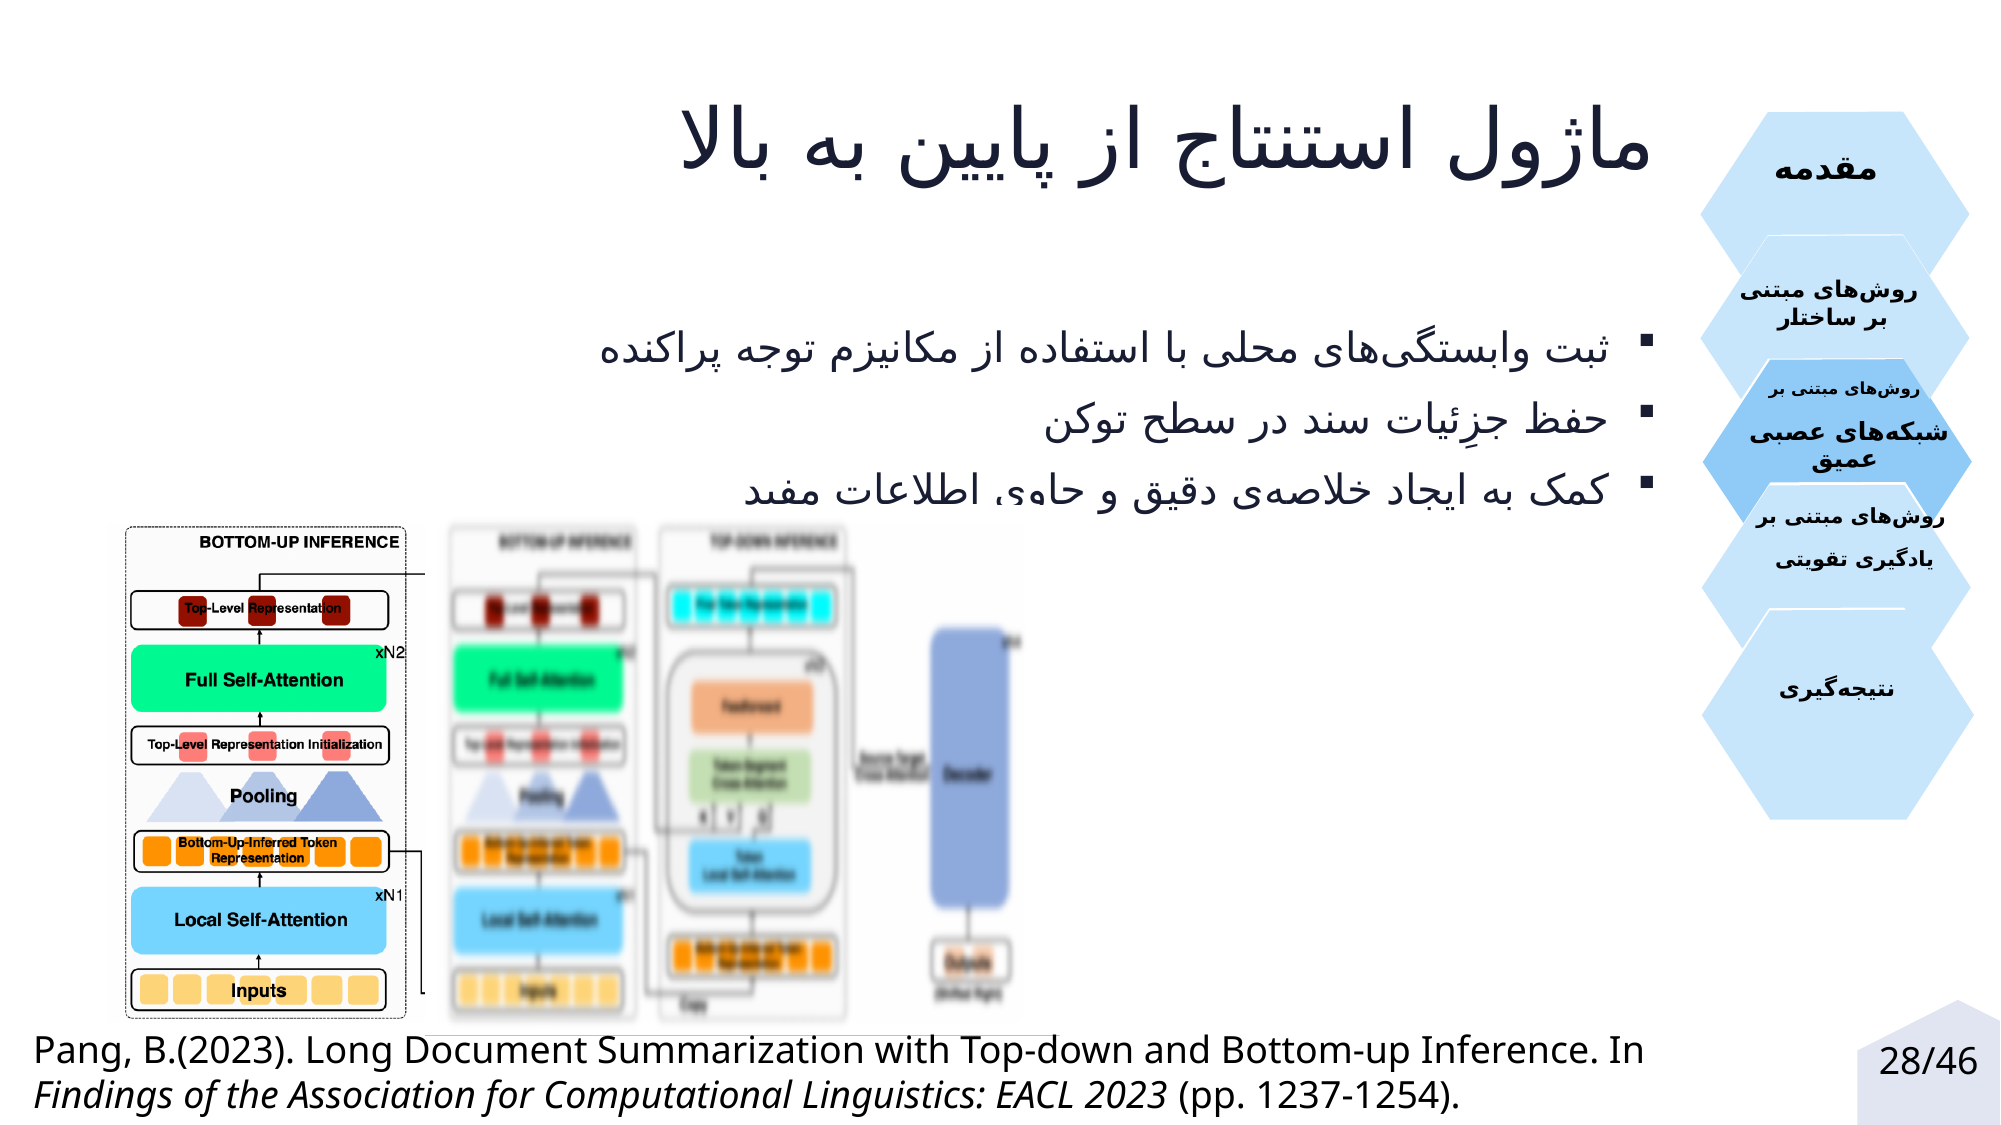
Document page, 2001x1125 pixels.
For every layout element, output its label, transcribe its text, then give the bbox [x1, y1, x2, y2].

picture [86, 505, 1060, 1036]
title ماژول استنتاج از پایین به بالا [106, 89, 1672, 314]
text_box 28/46 [1857, 999, 2000, 1125]
text_box Pang, B.(2023). Long Document Summarization with Top-down and Bottom-up Inference. In Findings of the Association for Computational Linguistics: EACL 2023 (pp. 1237-1254). [18, 1018, 1793, 1124]
list ثبت وابستگی‌های محلی با استفاده از مکانیزم توجه پراکنده حفظ جزِئیات سند در سطح توکن کمک به ایجاد خلاصه‌ی دقیق و حاوی اطلاعات مفید [388, 314, 1672, 643]
